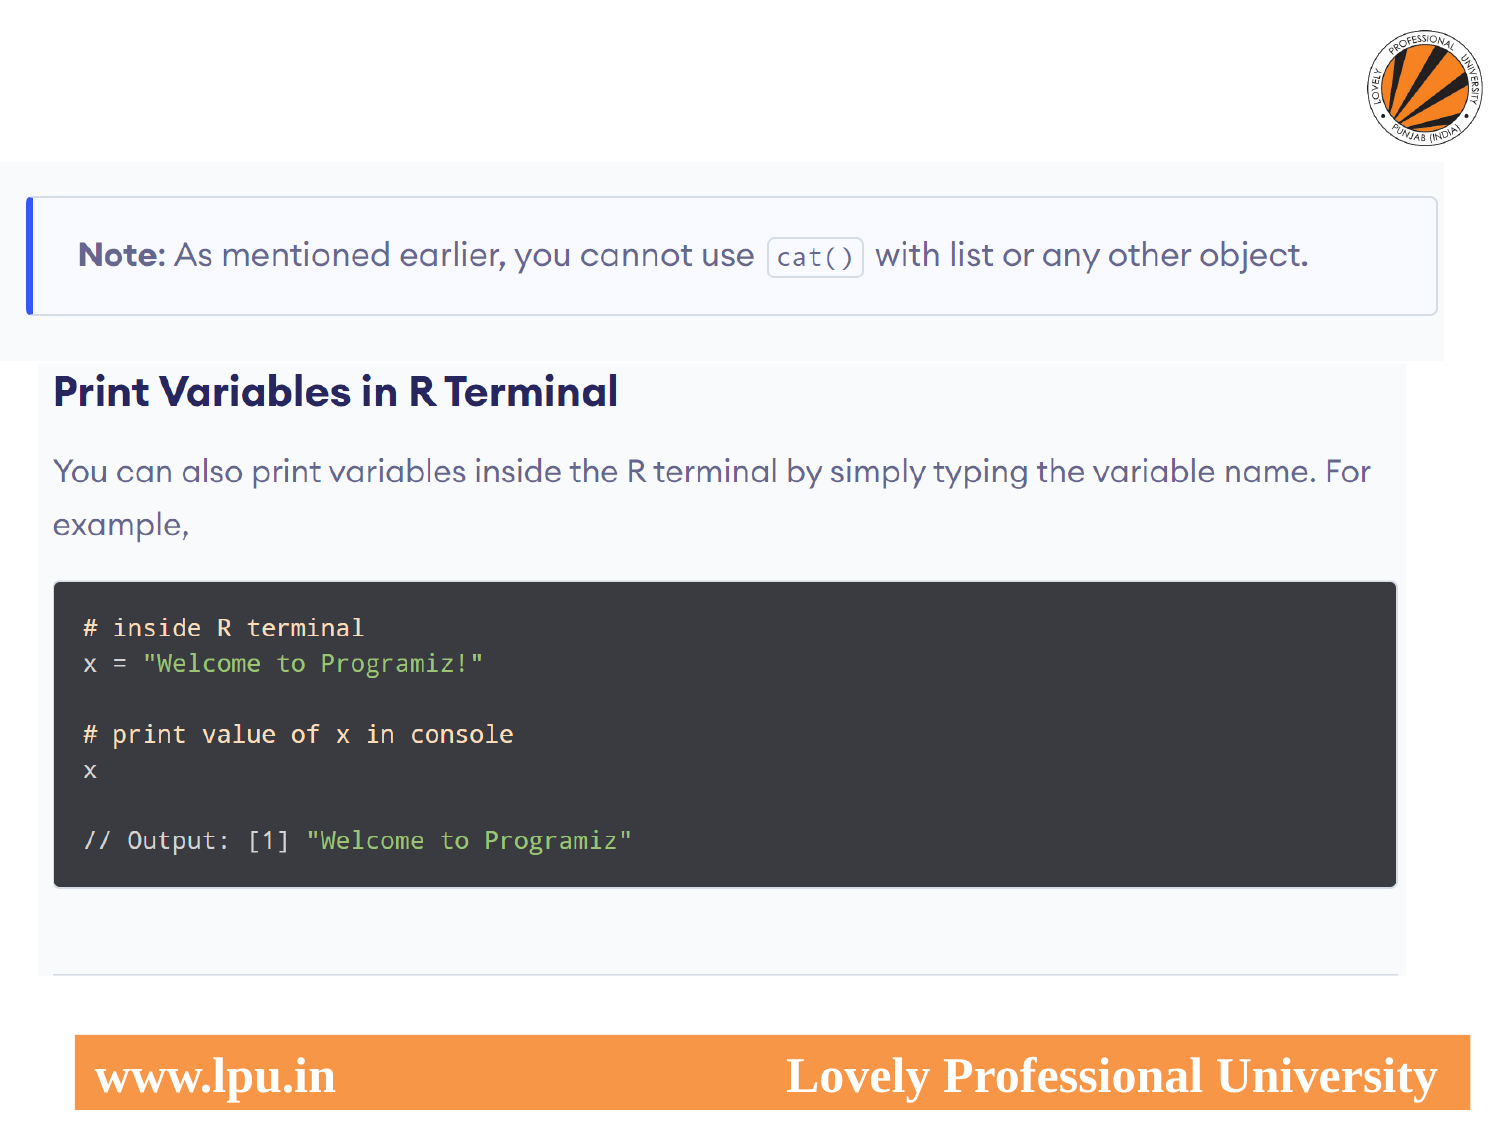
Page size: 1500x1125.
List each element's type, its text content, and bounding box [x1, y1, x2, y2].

picture [37, 364, 1406, 976]
picture [0, 162, 1444, 361]
text_box www.lpu.in Lovely Professional University [74, 1034, 1471, 1110]
picture [1366, 30, 1483, 147]
